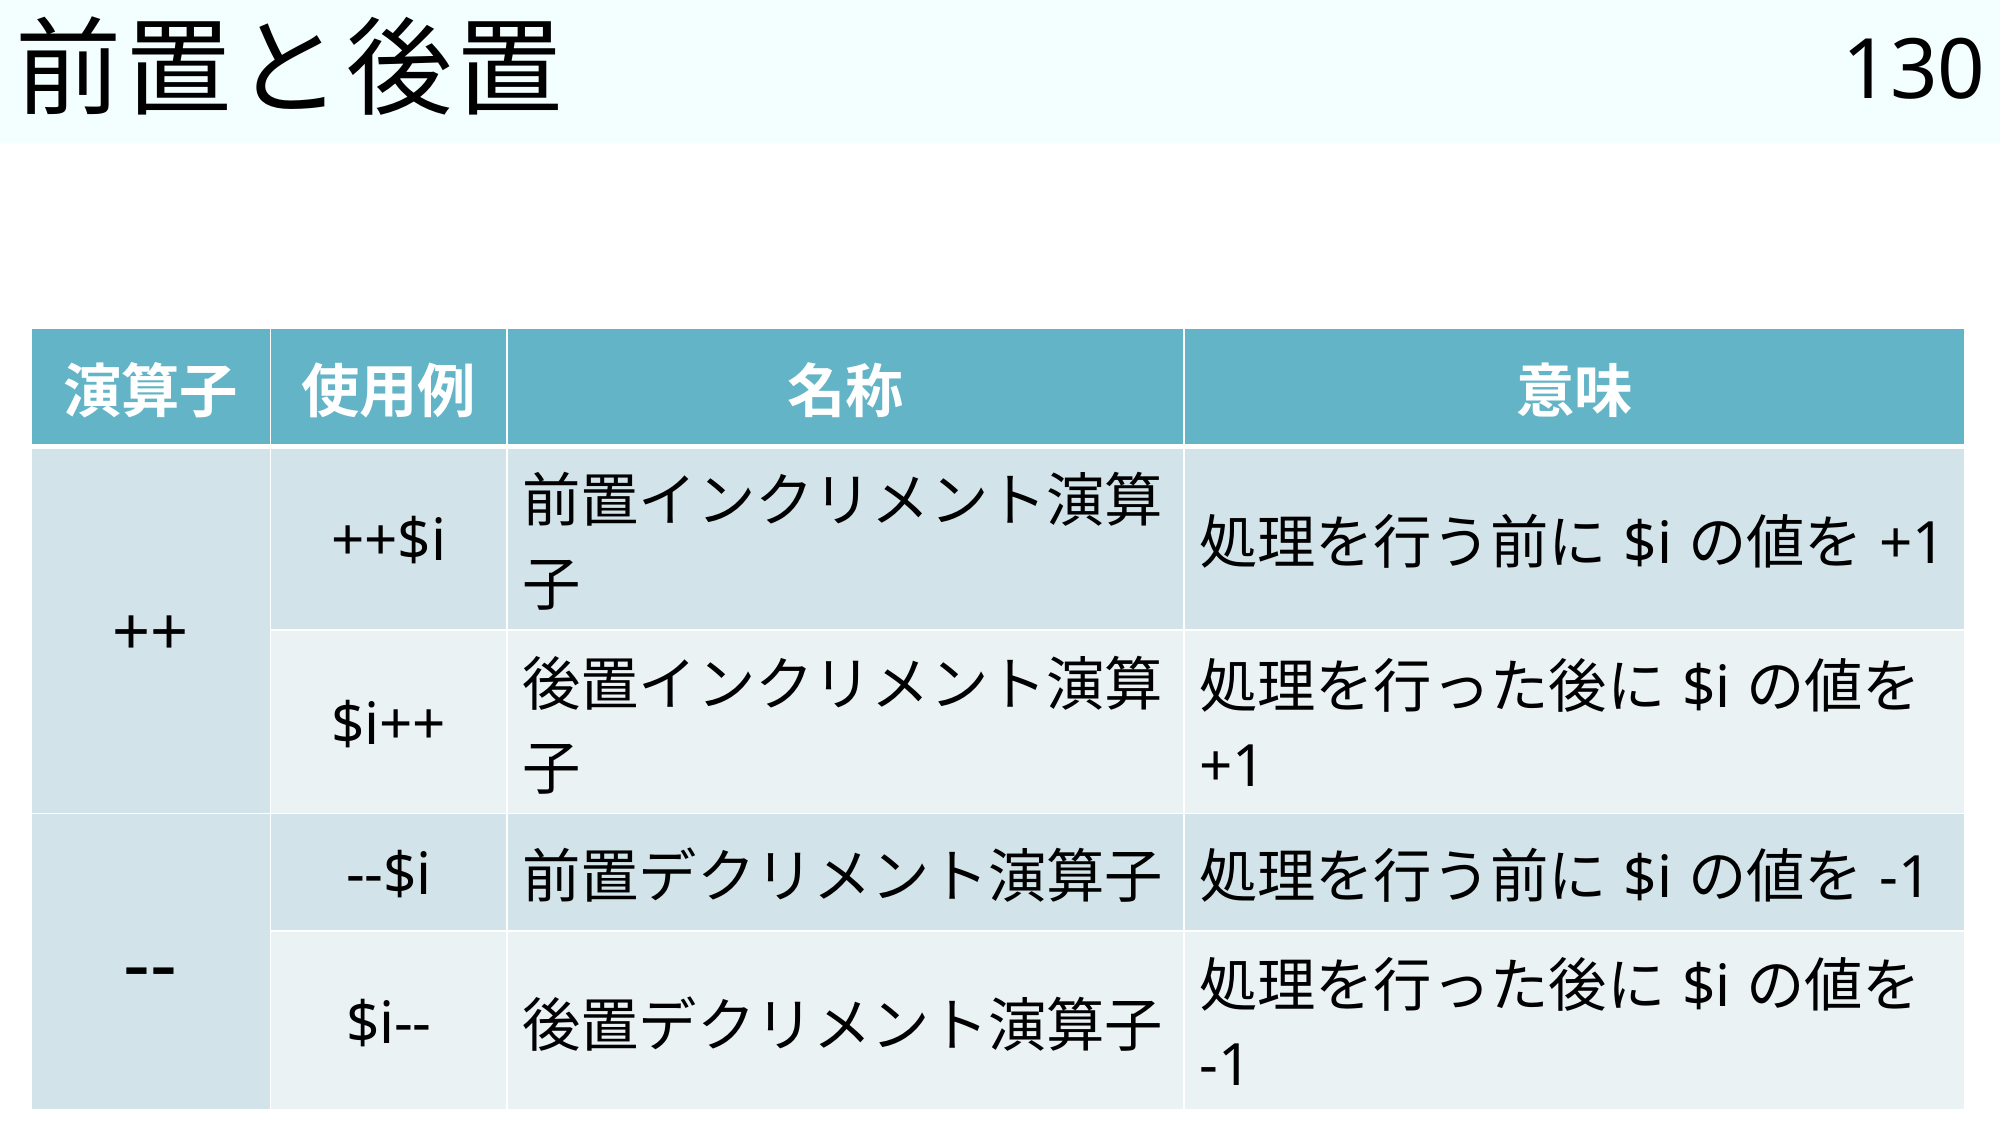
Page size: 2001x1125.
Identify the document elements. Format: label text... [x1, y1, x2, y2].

table_cell 後置デクリメント演算子 [508, 932, 1183, 1109]
table_header 名称 [508, 329, 1183, 444]
table_cell 処理を行った後に$iの値を+1 [1185, 631, 1964, 813]
table_cell 前置インクリメント演算子 [508, 449, 1183, 629]
table_cell 処理を行う前に$iの値を+1 [1185, 449, 1964, 629]
table_cell ++$i [271, 449, 506, 629]
table_cell $i++ [271, 631, 506, 813]
table_header 使用例 [271, 329, 506, 444]
table_cell 処理を行った後に$iの値を-1 [1185, 932, 1964, 1109]
table_header 意味 [1185, 329, 1964, 444]
table_cell $i-- [271, 932, 506, 1109]
table_cell --$i [271, 814, 506, 930]
table_cell 処理を行う前に$iの値を-1 [1185, 814, 1964, 930]
slide_number 130 [1775, 0, 2000, 144]
title 前置と後置 [0, 0, 1775, 144]
table_cell 後置インクリメント演算子 [508, 631, 1183, 813]
table_header 演算子 [32, 329, 270, 444]
table_cell -- [32, 814, 270, 1109]
table_cell 前置デクリメント演算子 [508, 814, 1183, 930]
table_cell ++ [32, 449, 270, 813]
